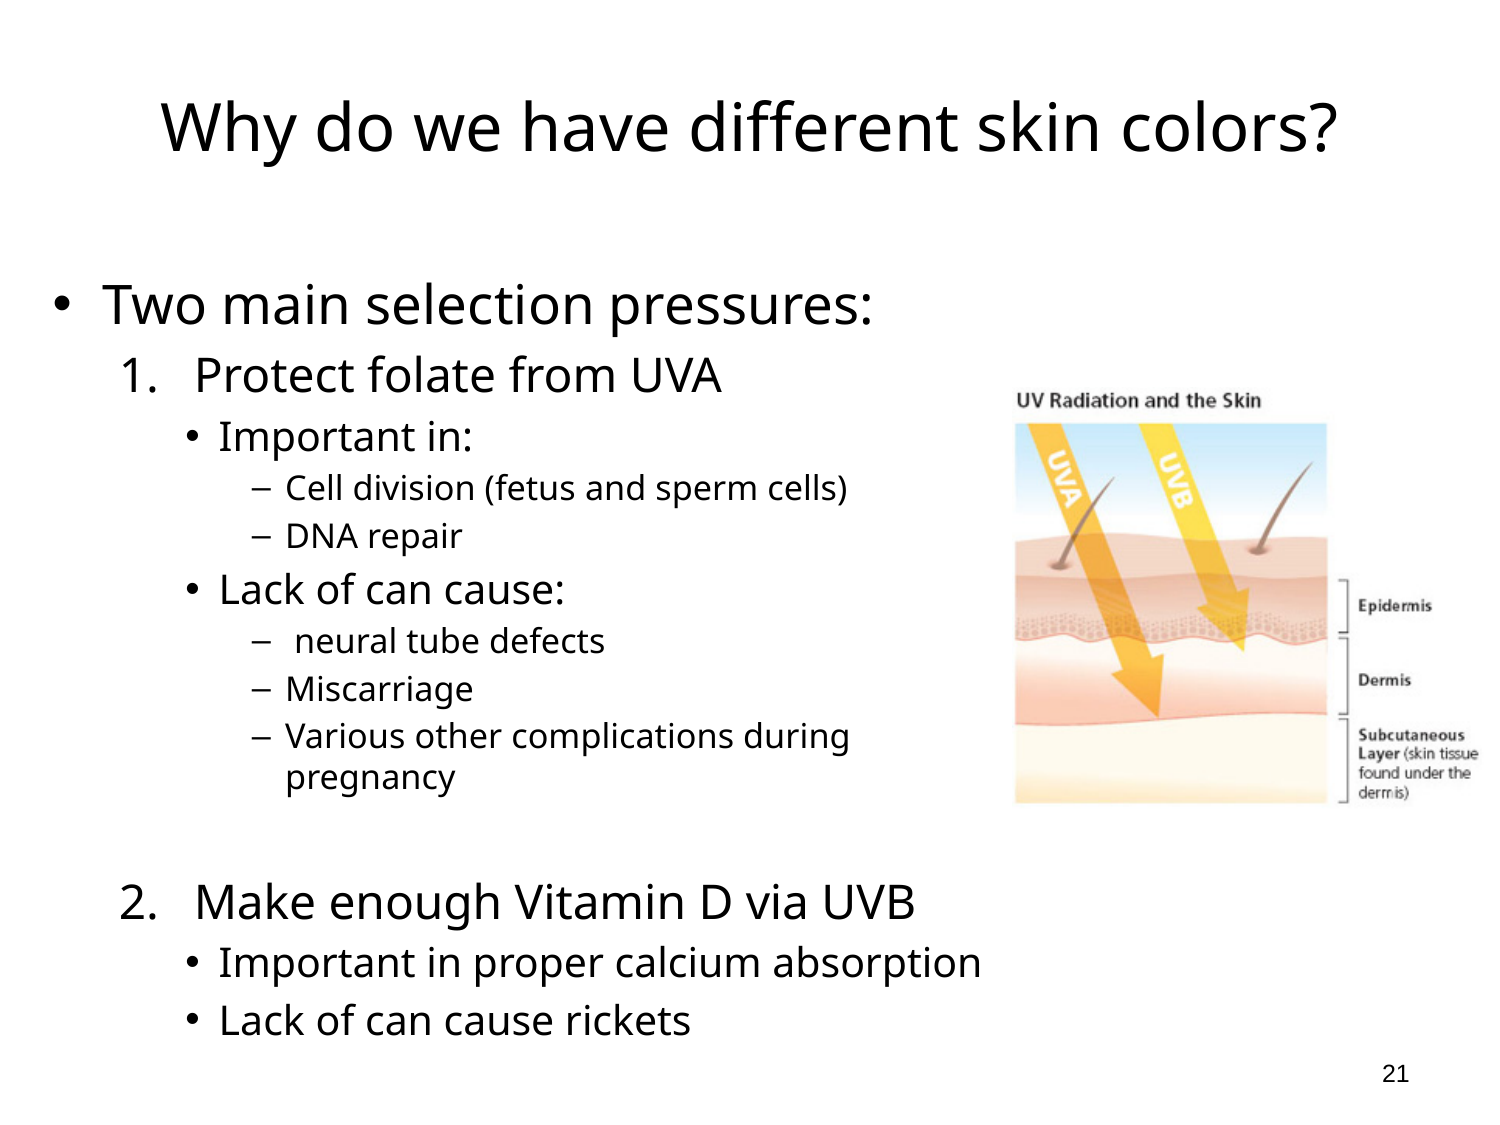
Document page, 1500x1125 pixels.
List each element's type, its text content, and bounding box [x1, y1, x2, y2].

list Two main selection pressures: Protect folate from UVA Important in: Cell division (fetus and sperm cells) DNA repair Lack of can cause: neural tube defects Miscarriage Various other complications during pregnancy Make enough Vitamin D via UVB Important in proper calcium absorption Lack of can cause rickets [37, 262, 1000, 1063]
slide_number 21 [1074, 1042, 1425, 1103]
picture [1012, 387, 1488, 814]
title Why do we have different skin colors? [75, 12, 1425, 238]
